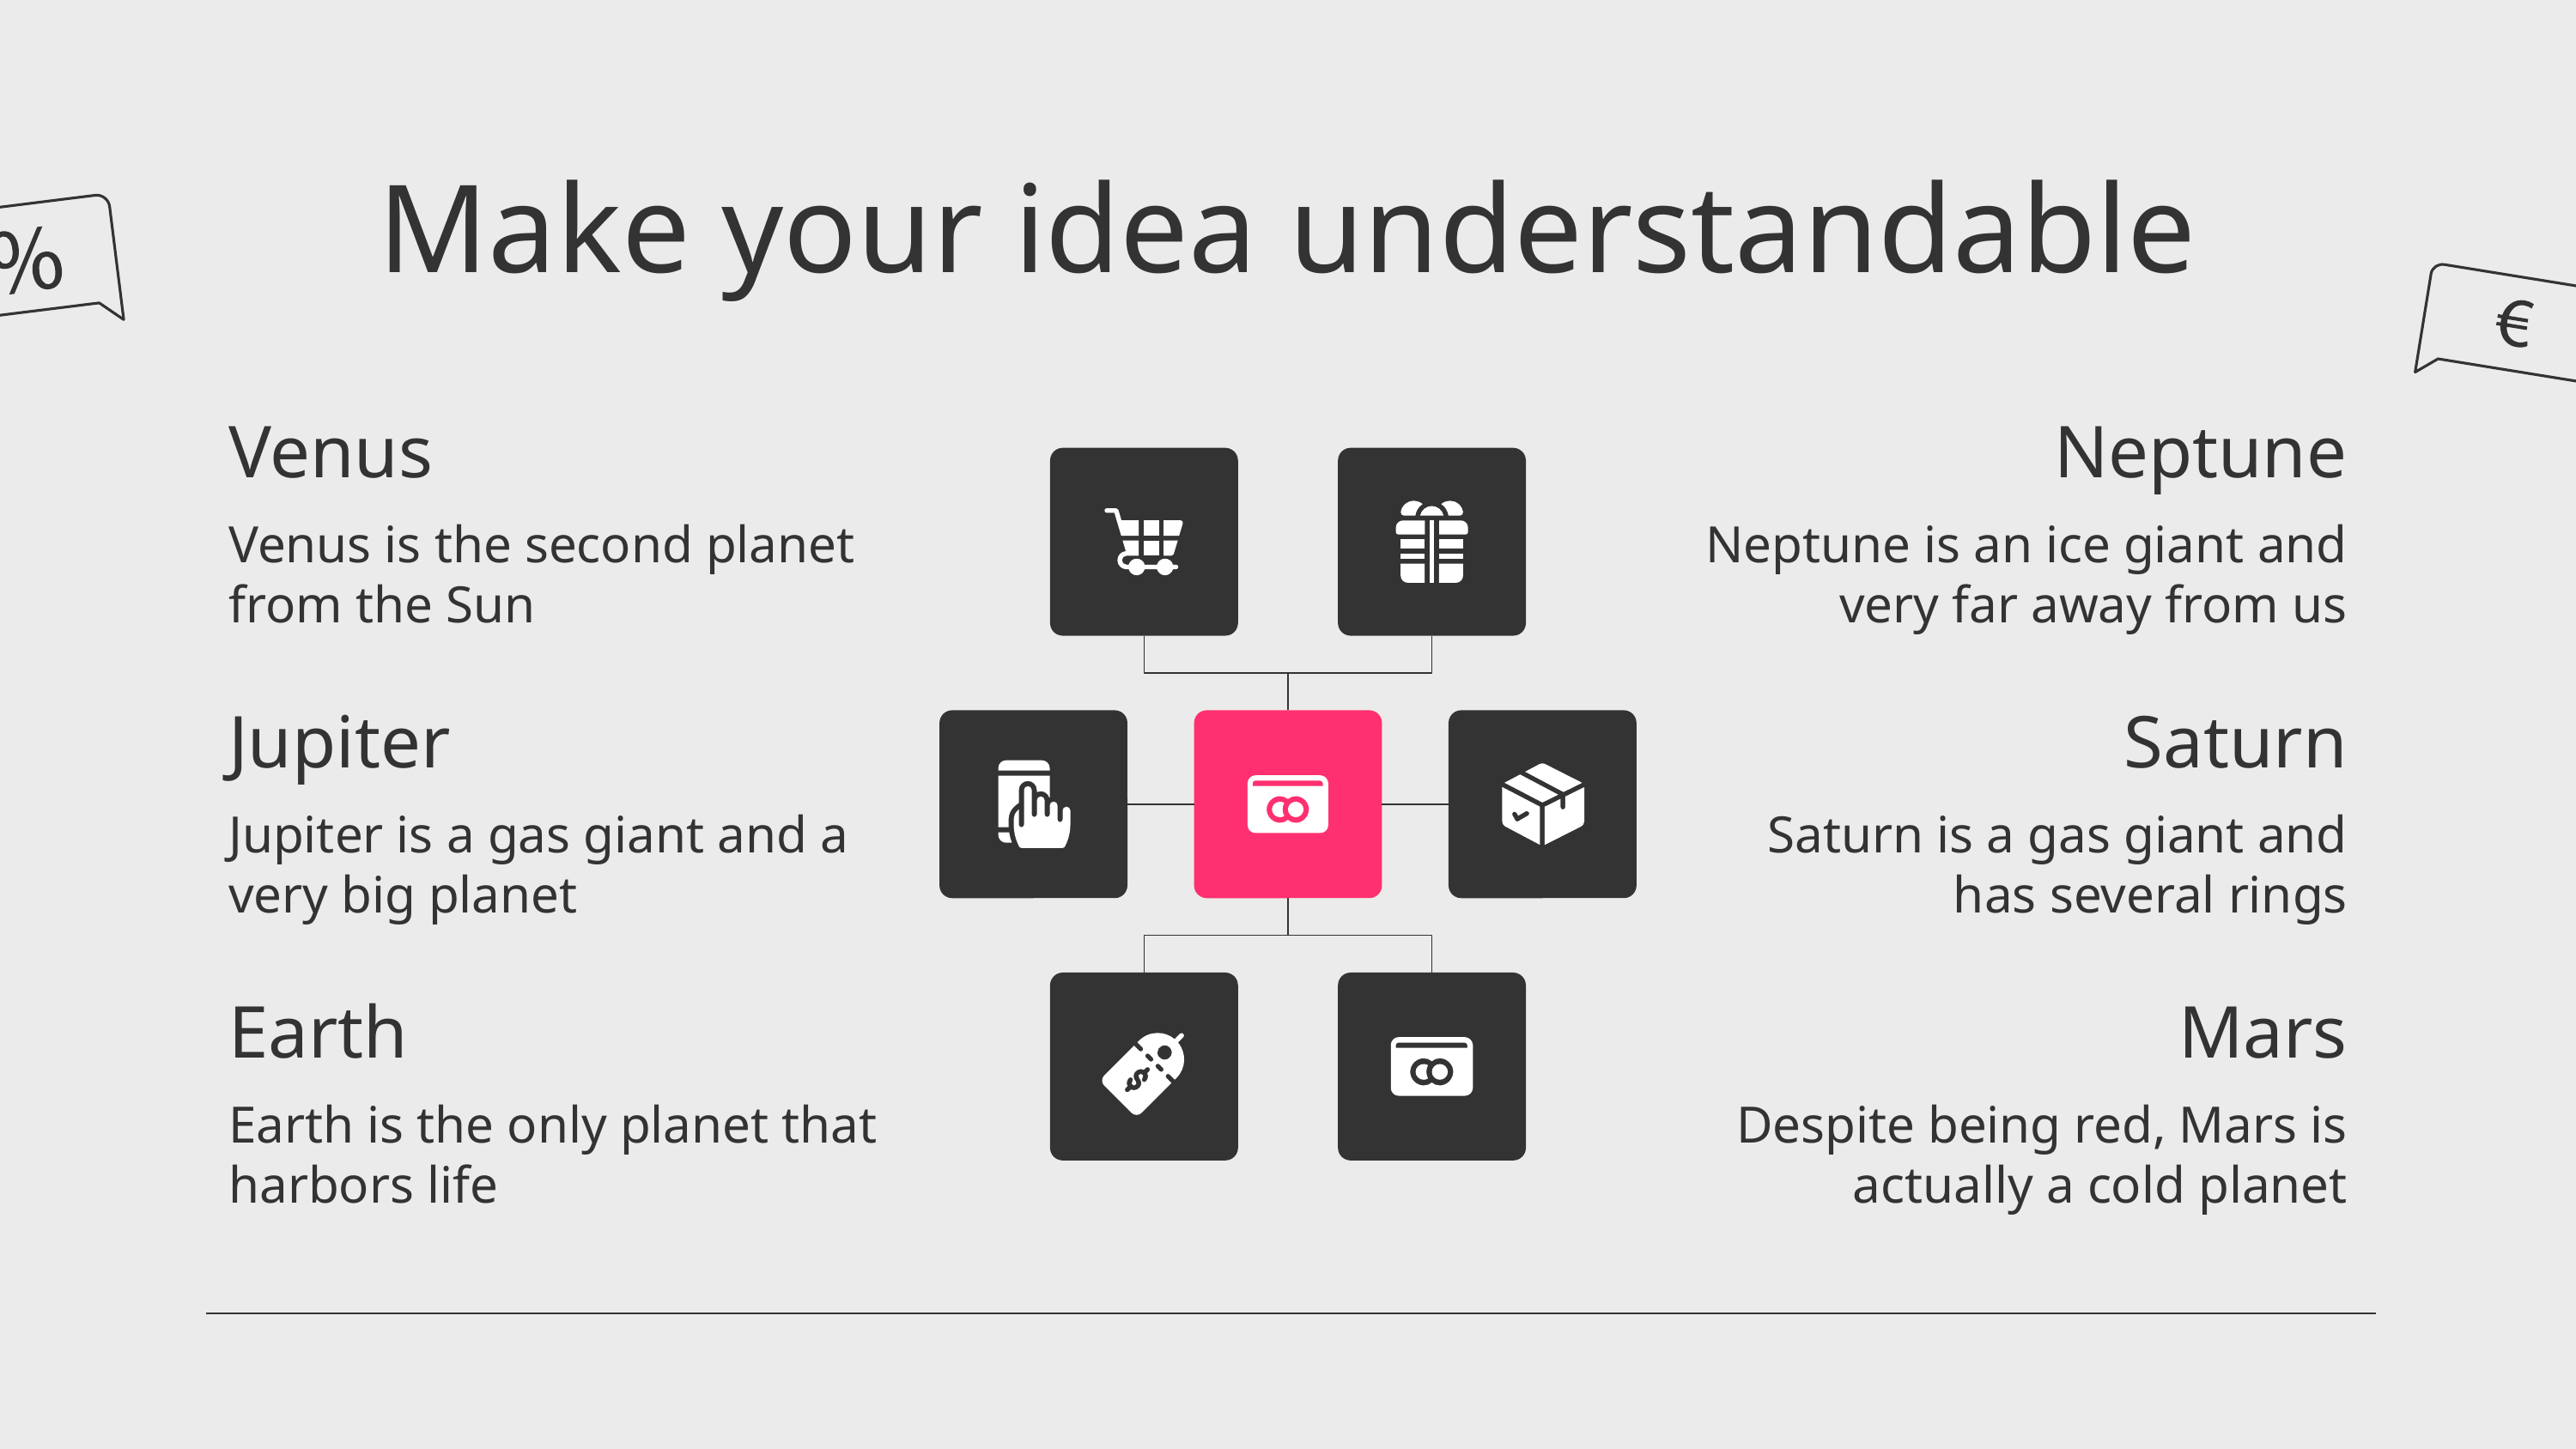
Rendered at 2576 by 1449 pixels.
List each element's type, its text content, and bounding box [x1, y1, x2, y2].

text_box [1049, 447, 1238, 636]
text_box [1322, 600, 1398, 745]
text_box Jupiter [203, 678, 906, 776]
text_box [1247, 774, 1329, 834]
text_box [1102, 1033, 1185, 1115]
text_box [939, 710, 1128, 899]
text_box Saturn [1670, 678, 2373, 776]
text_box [1395, 500, 1468, 584]
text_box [1178, 600, 1254, 745]
text_box Jupiter is a gas giant and a very big planet [203, 776, 906, 928]
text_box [2422, 276, 2576, 387]
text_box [1178, 863, 1254, 1008]
text_box Earth [203, 968, 906, 1067]
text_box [1390, 1036, 1473, 1096]
text_box [1448, 710, 1637, 899]
title Make your idea understandable [203, 124, 2373, 287]
text_box Despite being red, Mars is actually a cold planet [1670, 1067, 2373, 1218]
text_box [1194, 710, 1382, 899]
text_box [998, 760, 1071, 849]
text_box Venus [203, 388, 906, 486]
text_box [1338, 447, 1527, 636]
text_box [1104, 507, 1184, 576]
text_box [1502, 762, 1585, 846]
text_box Mars [1670, 968, 2373, 1067]
text_box Venus is the second planet from the Sun [203, 486, 906, 638]
text_box Saturn is a gas giant and has several rings [1670, 776, 2373, 928]
text_box Neptune [1670, 388, 2373, 486]
text_box Earth is the only planet that harbors life [203, 1067, 906, 1218]
text_box [1338, 972, 1527, 1161]
text_box Neptune is an ice giant and very far away from us [1670, 486, 2373, 638]
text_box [1322, 863, 1398, 1008]
text_box [1049, 972, 1238, 1161]
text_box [0, 203, 118, 332]
